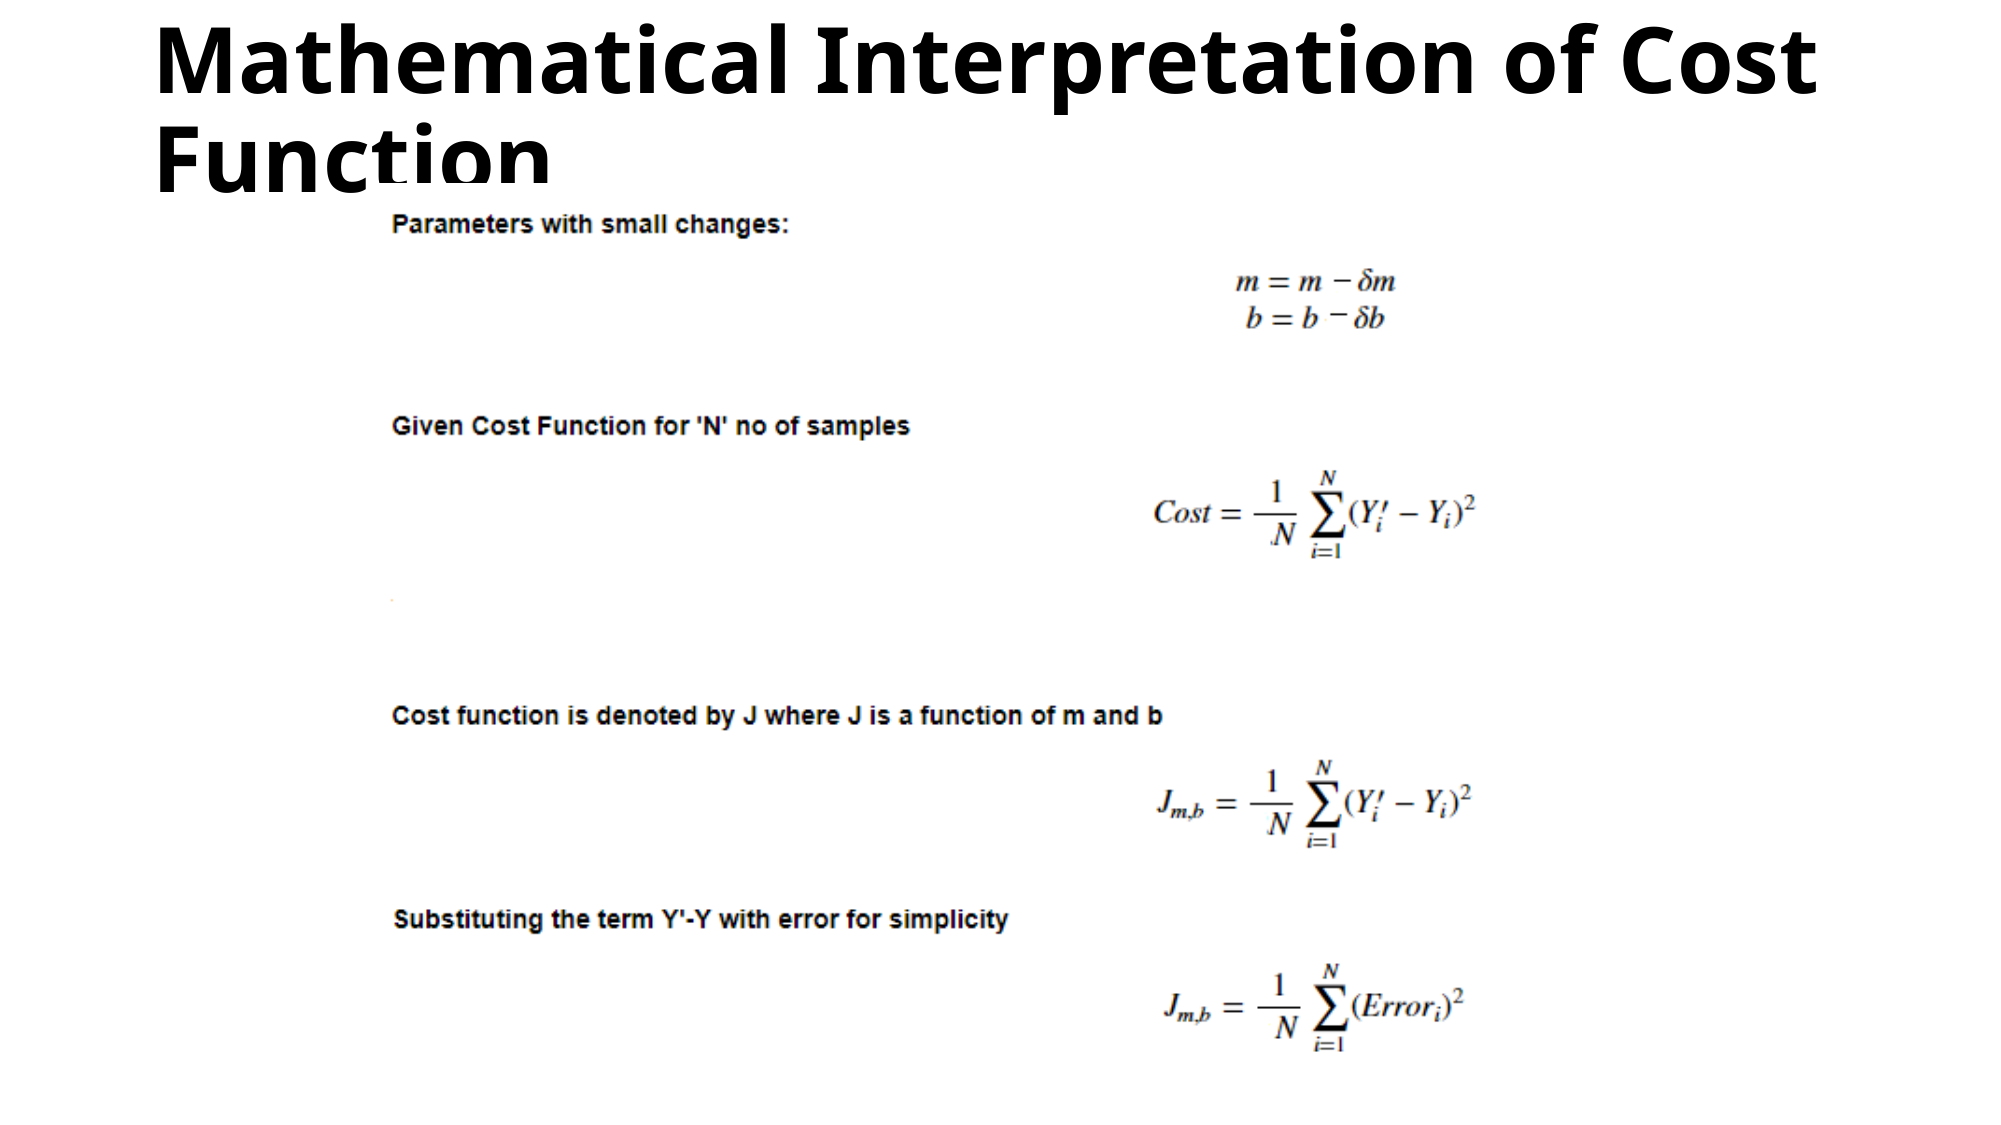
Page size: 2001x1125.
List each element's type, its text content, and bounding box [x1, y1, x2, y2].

picture [369, 183, 1637, 1080]
title Mathematical Interpretation of Cost Function [137, 59, 1863, 278]
